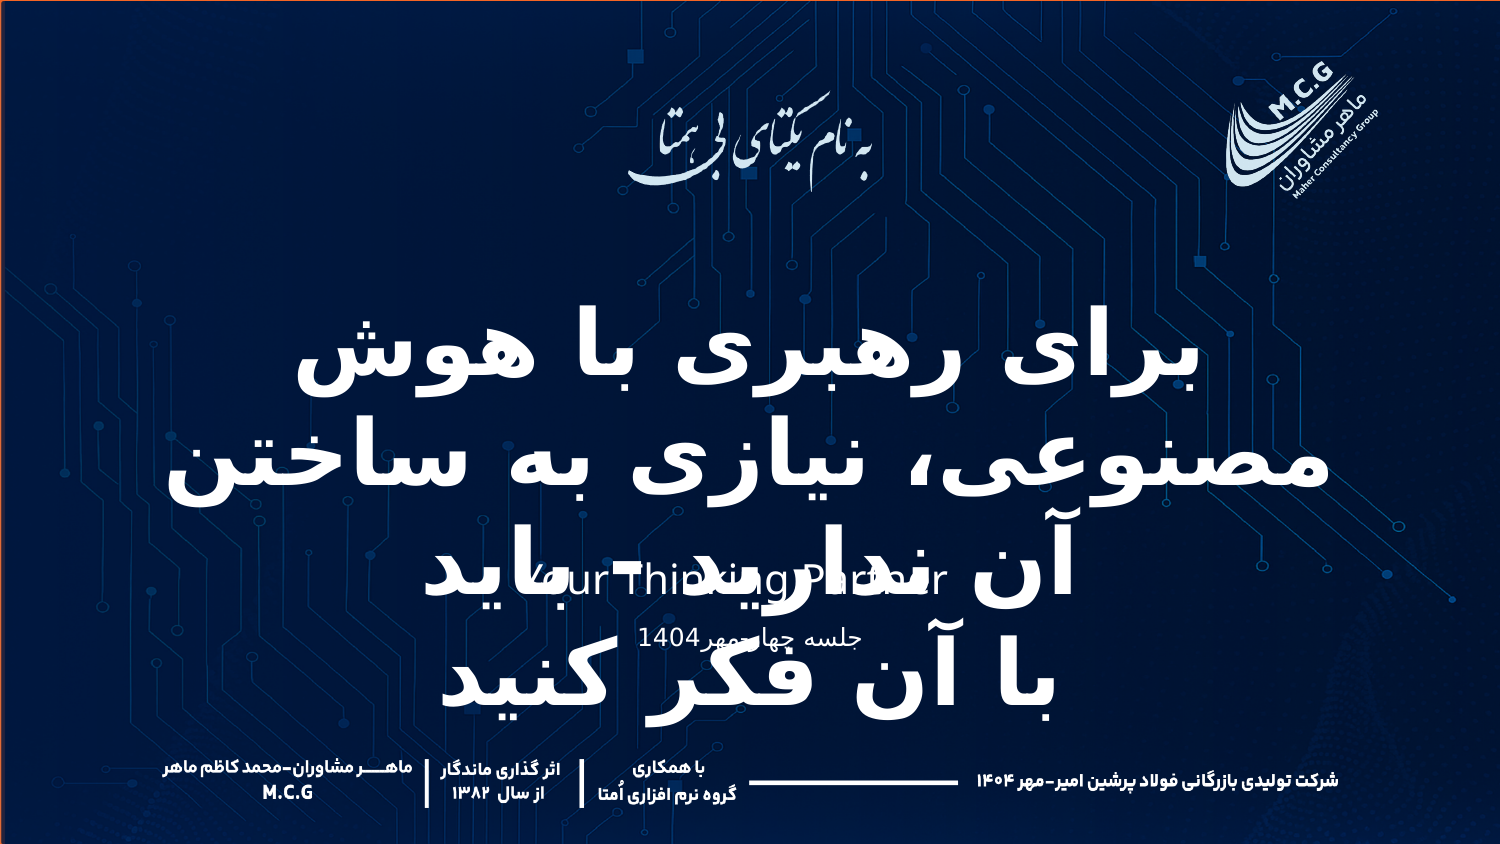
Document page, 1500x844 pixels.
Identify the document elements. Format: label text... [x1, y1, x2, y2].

picture [2, 0, 1500, 844]
title برای رهبری با هوش مصنوعی، نیازی به ساختن آن ندارید - باید با آن فکر کنید [128, 268, 329, 522]
title برای رهبری با هوش مصنوعی، نیازی به ساختن آن ندارید - باید با آن فکر کنید [1184, 268, 1372, 522]
